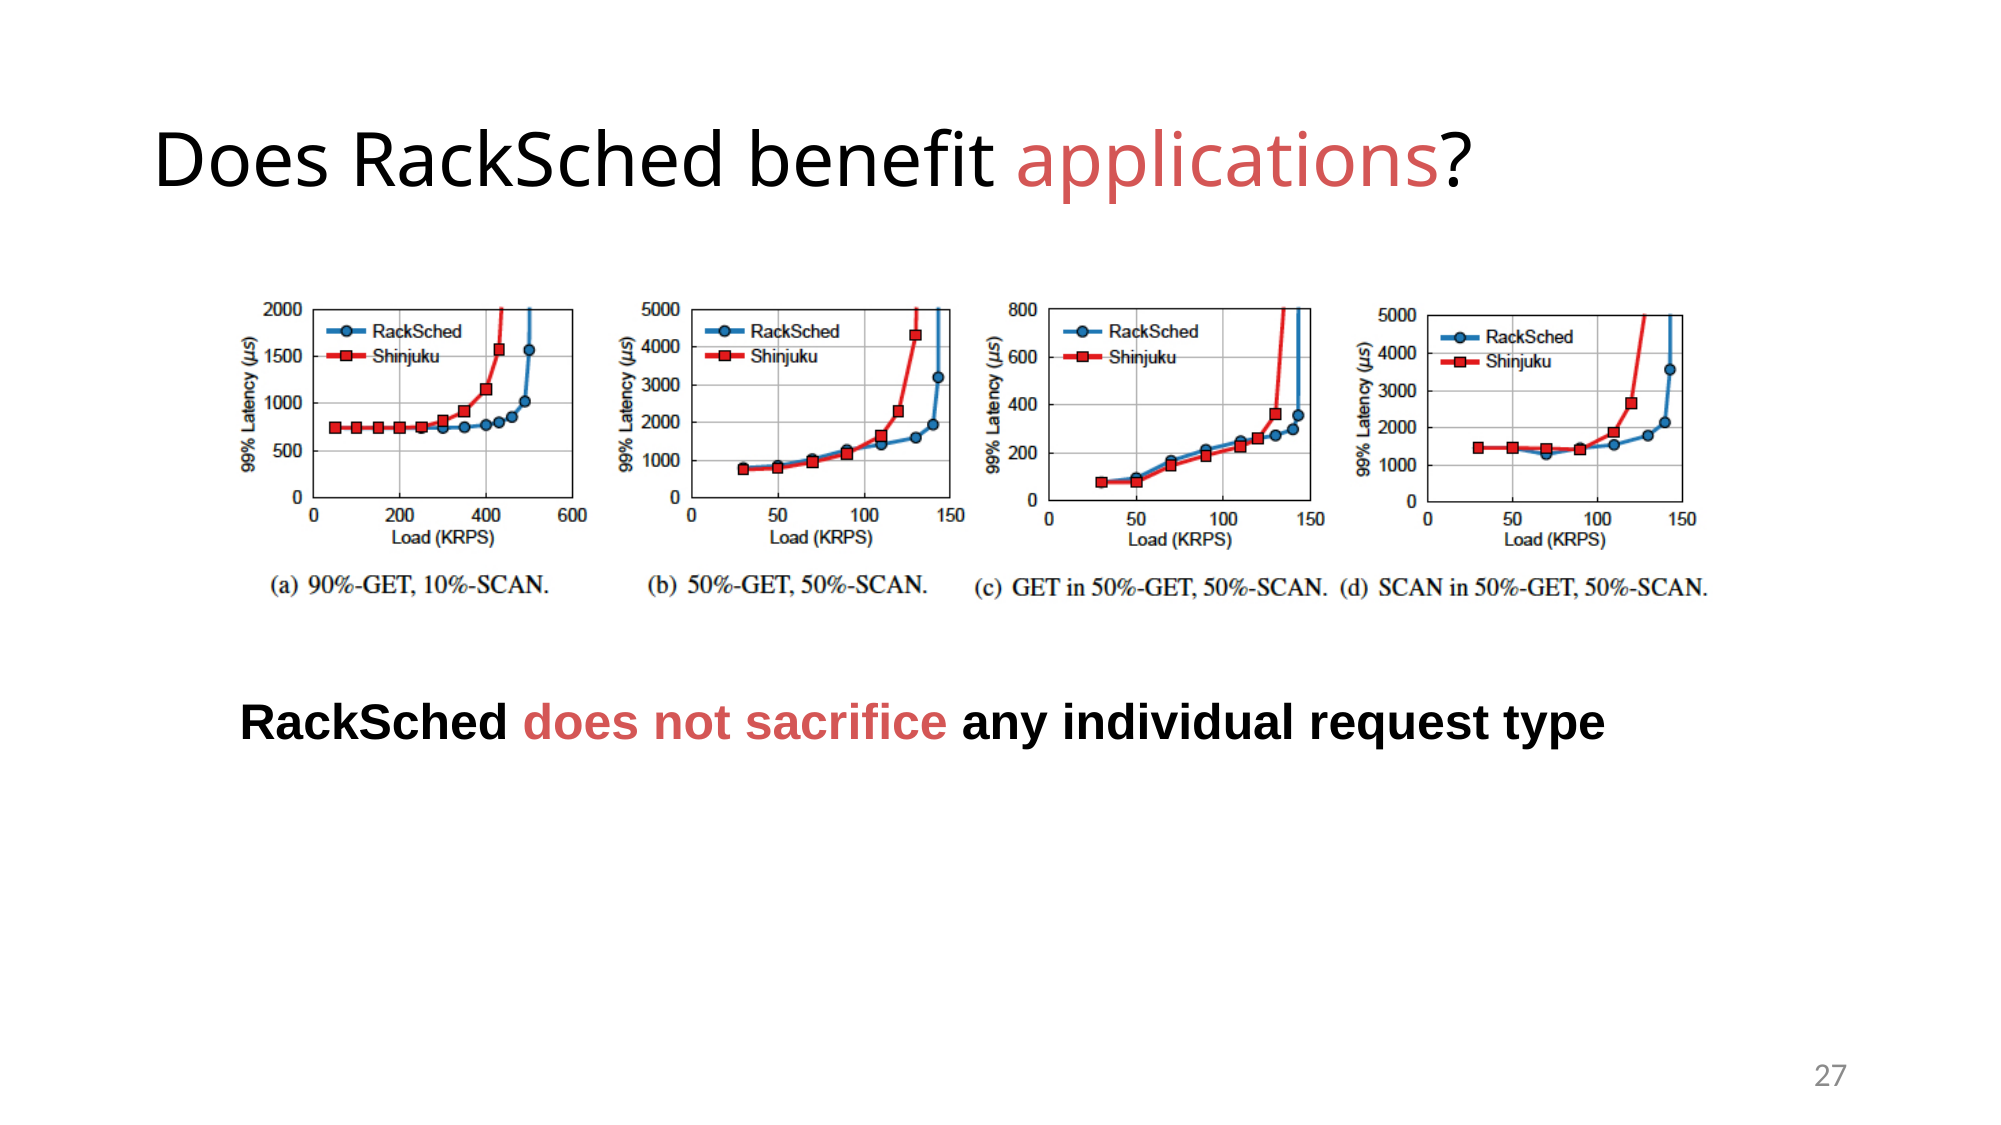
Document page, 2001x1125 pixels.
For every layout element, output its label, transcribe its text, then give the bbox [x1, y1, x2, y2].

slide_number 27 [1412, 1042, 1863, 1103]
picture [214, 279, 1713, 607]
text_box RackSched does not sacrifice any individual request type [224, 681, 1923, 757]
title Does RackSched benefit applications? [137, 25, 1863, 243]
